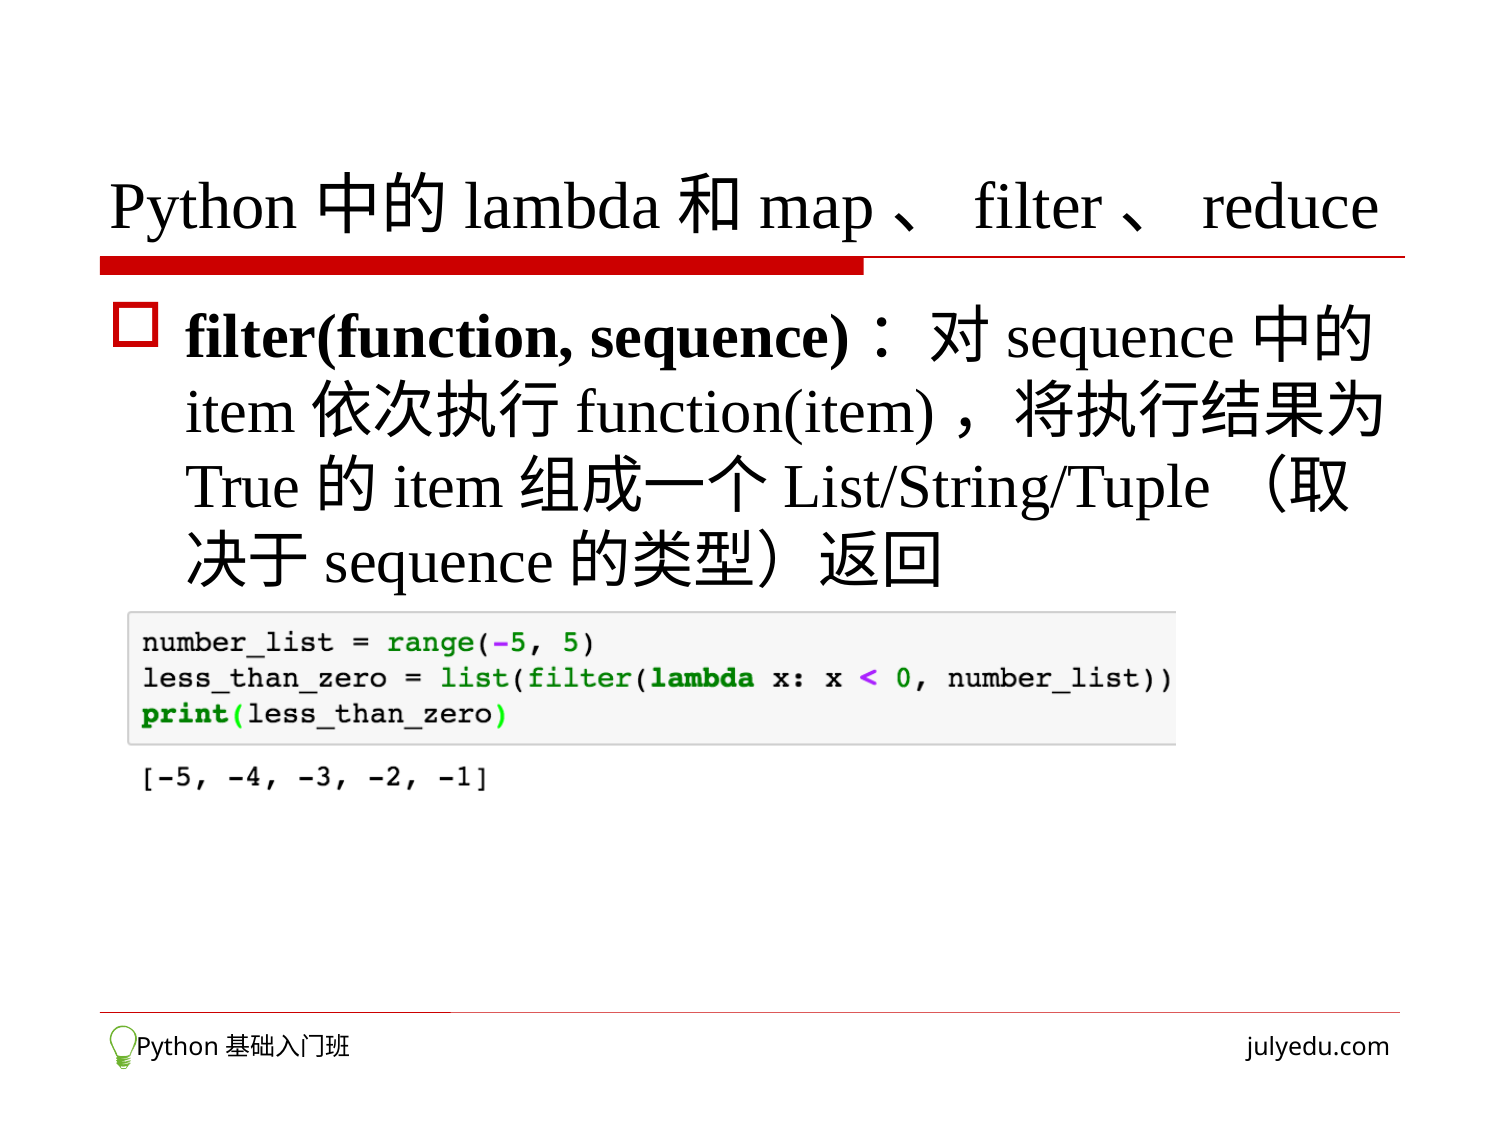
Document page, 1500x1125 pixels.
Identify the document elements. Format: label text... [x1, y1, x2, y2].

slide_number julyedu.com [1080, 1023, 1406, 1102]
title Python中的lambda和map、filter、reduce [94, 50, 1407, 250]
slide_number Python基础入门班 [88, 1023, 414, 1102]
picture [123, 609, 1176, 796]
list filter(function, sequence)：对sequence中的item依次执行function(item)，将执行结果为True的item组成一个List/String/Tuple（取决于sequence的类型）返回 [92, 287, 1406, 988]
